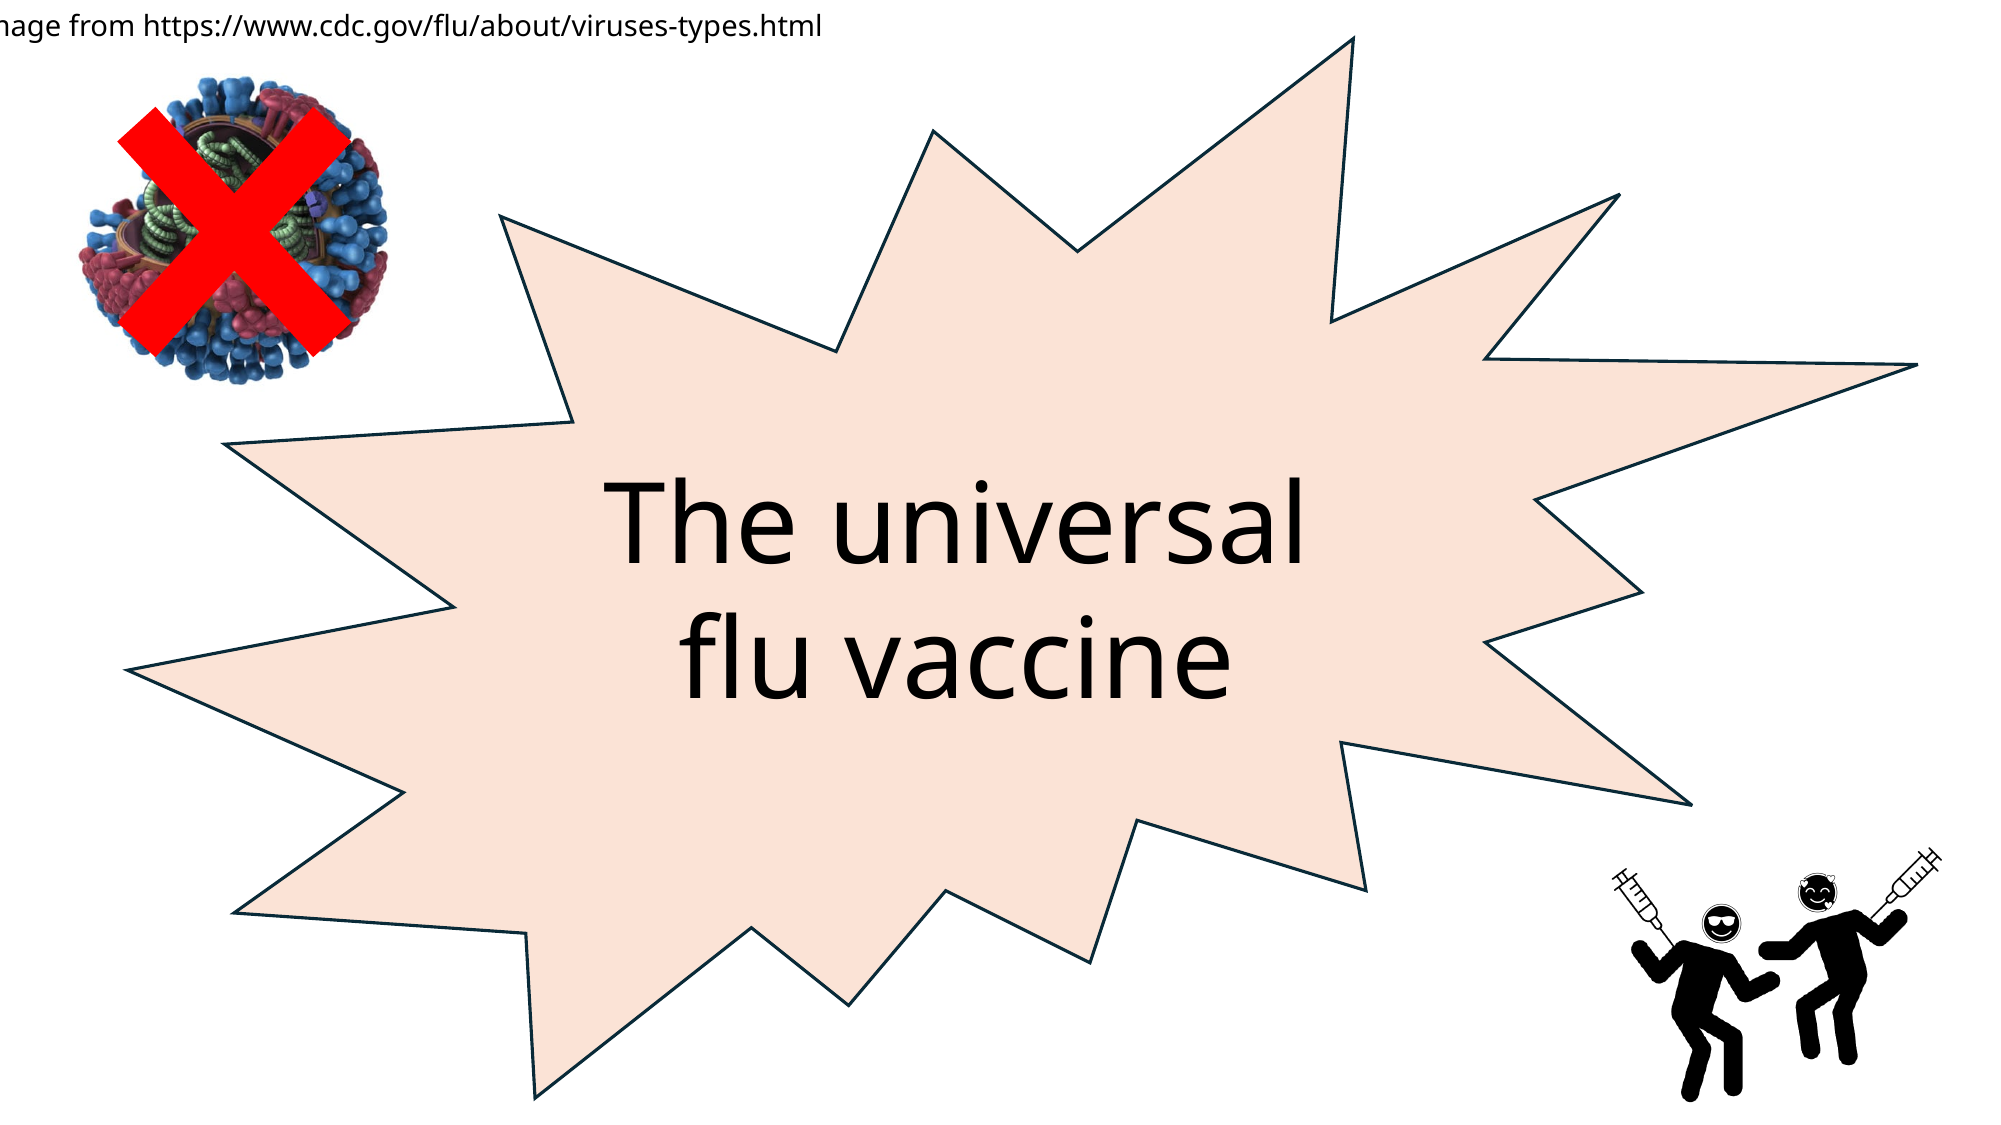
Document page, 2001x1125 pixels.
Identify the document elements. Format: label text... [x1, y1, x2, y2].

text_box Image from https://www.cdc.gov/flu/about/viruses-types.html [0, 0, 838, 50]
text_box The universal flu vaccine [122, 35, 1919, 1102]
picture [69, 60, 399, 420]
picture [1595, 838, 1951, 1125]
